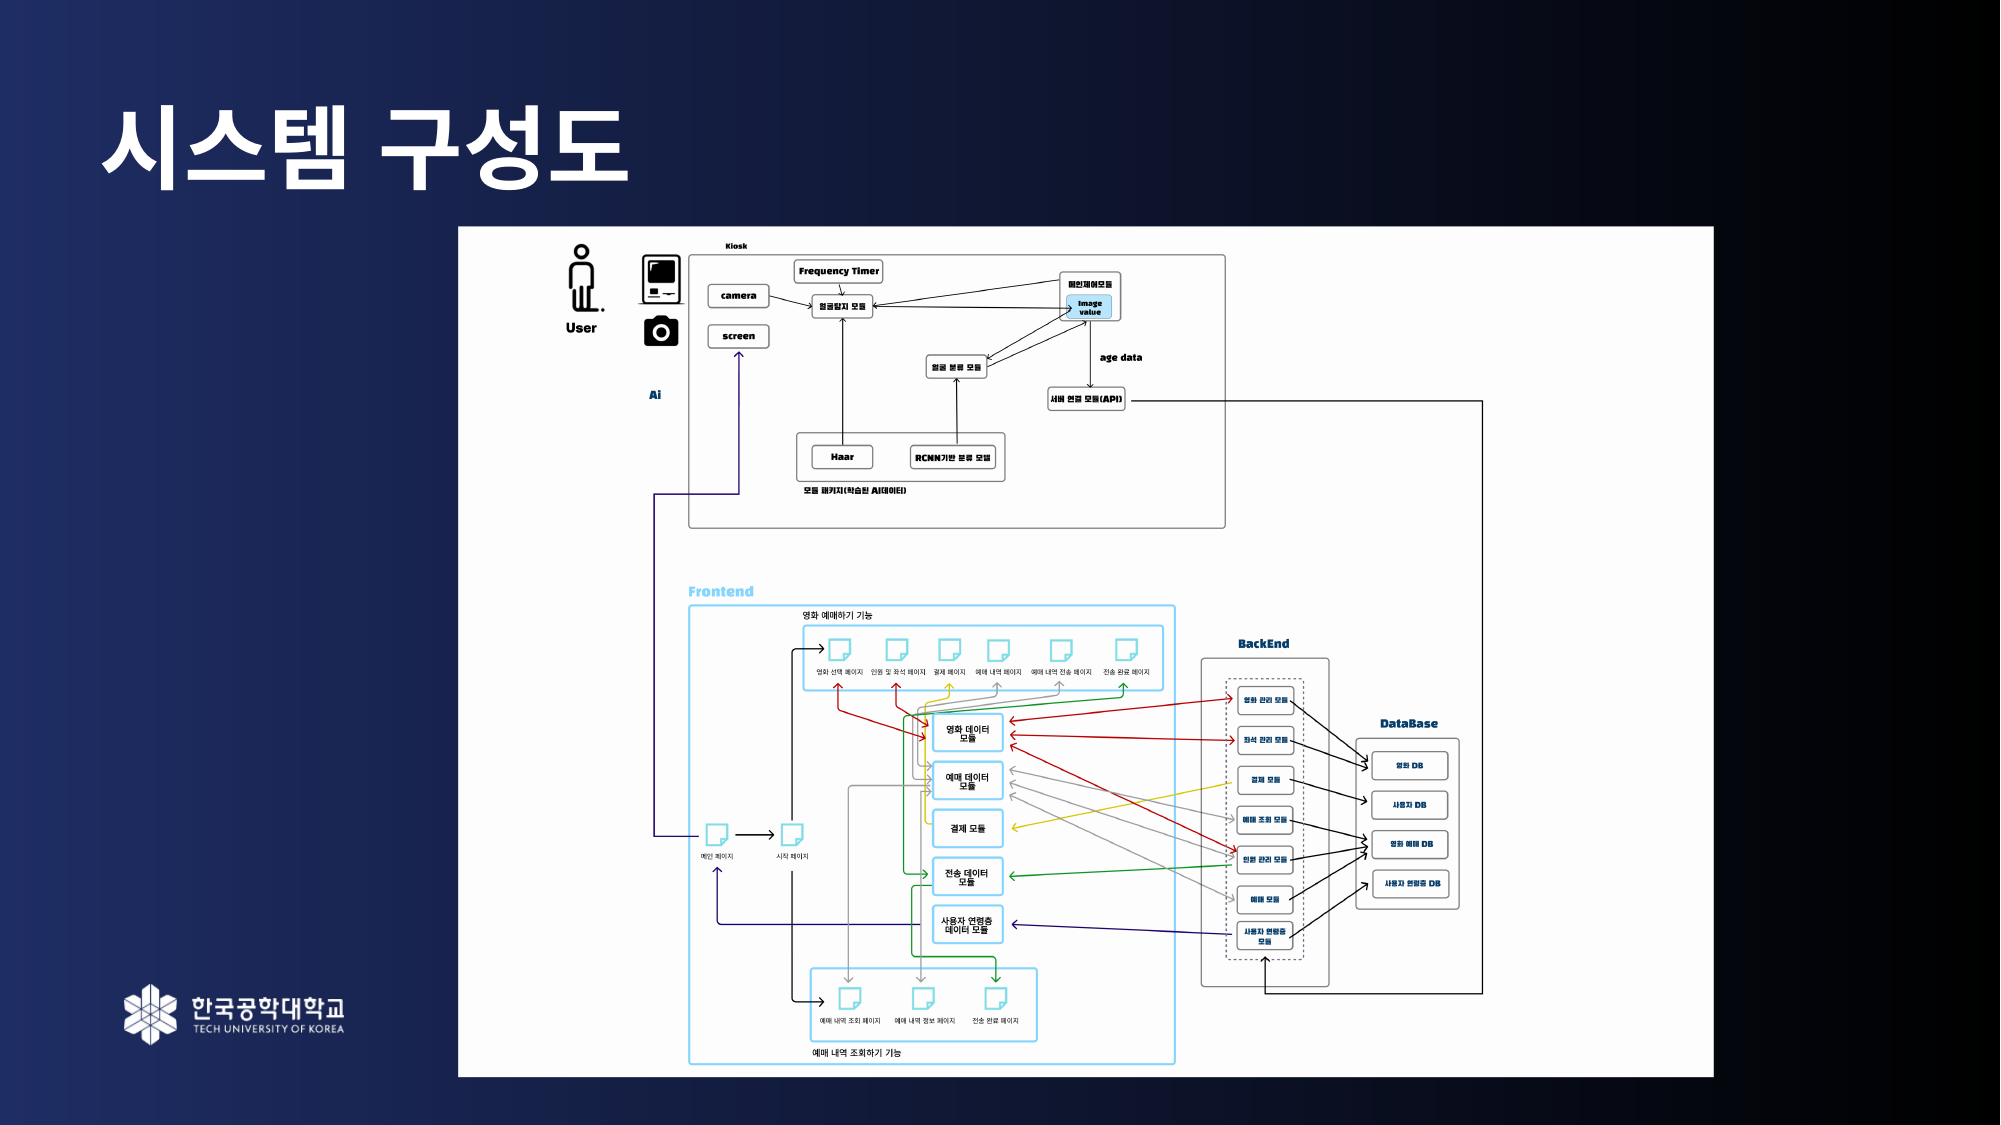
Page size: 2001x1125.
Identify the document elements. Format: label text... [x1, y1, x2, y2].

text_box 시스템 구성도 [84, 63, 832, 228]
picture [124, 983, 344, 1046]
picture [458, 226, 1734, 1086]
